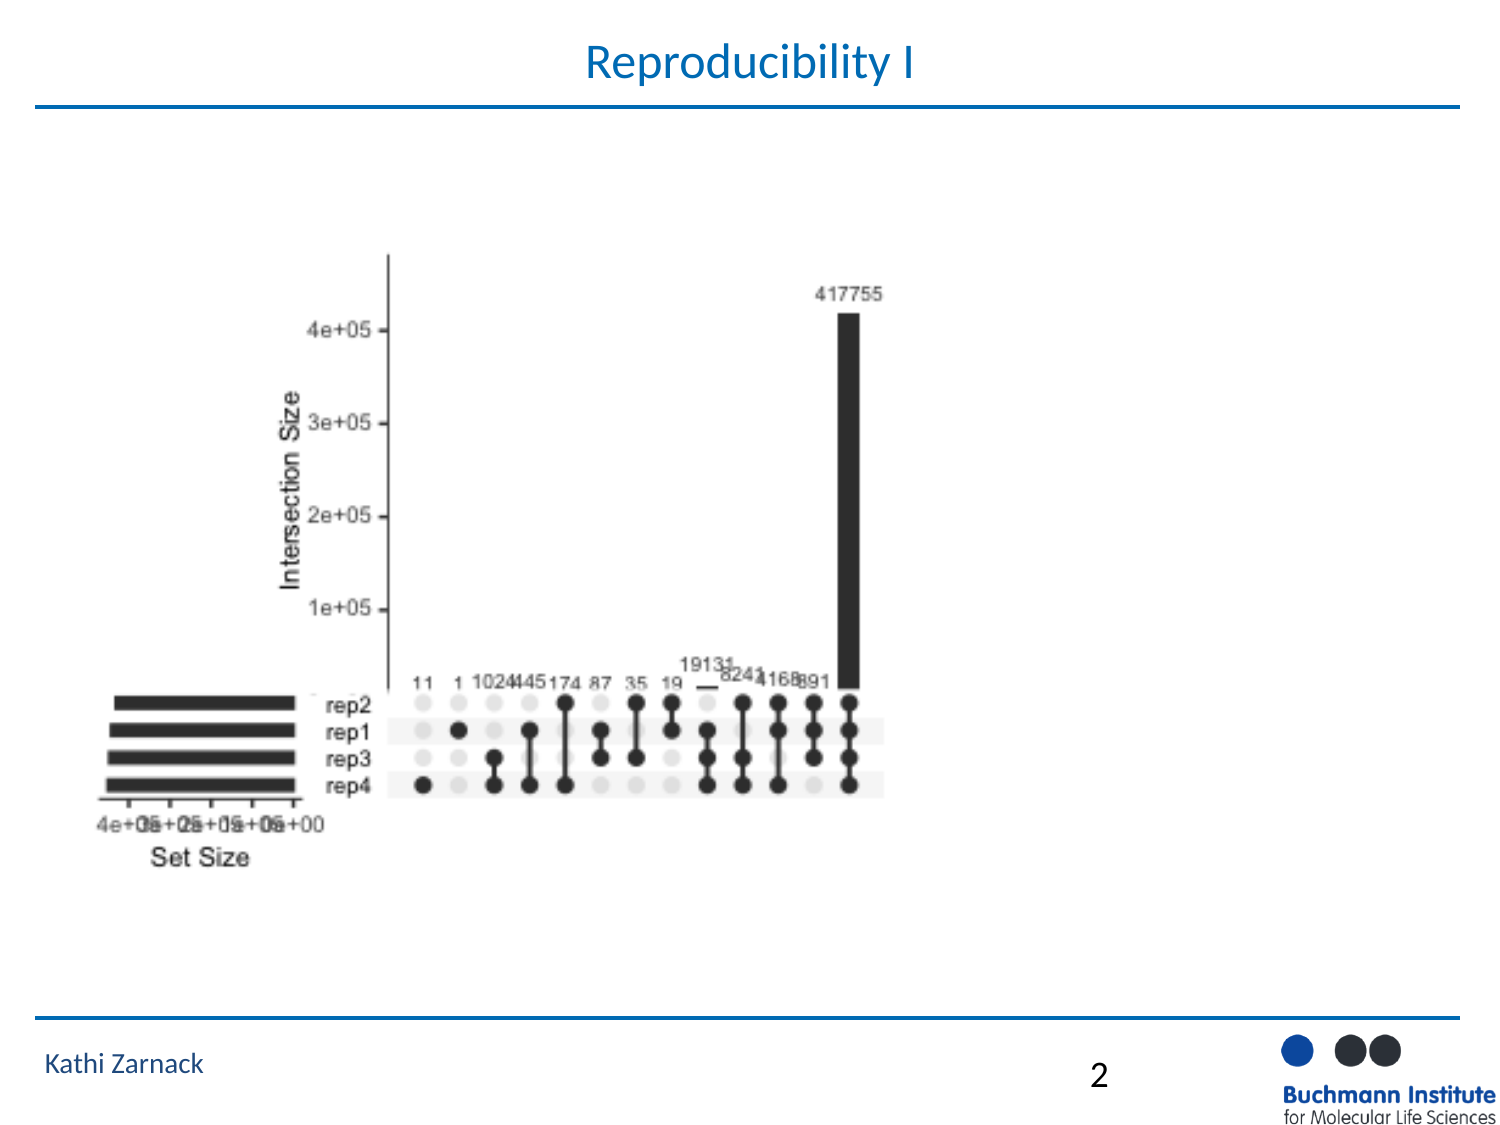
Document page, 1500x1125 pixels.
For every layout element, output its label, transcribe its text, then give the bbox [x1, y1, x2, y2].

picture [1281, 1034, 1496, 1125]
picture [76, 231, 909, 894]
slide_number 2 [1074, 1042, 1425, 1103]
title Reproducibility I [75, 21, 1425, 114]
